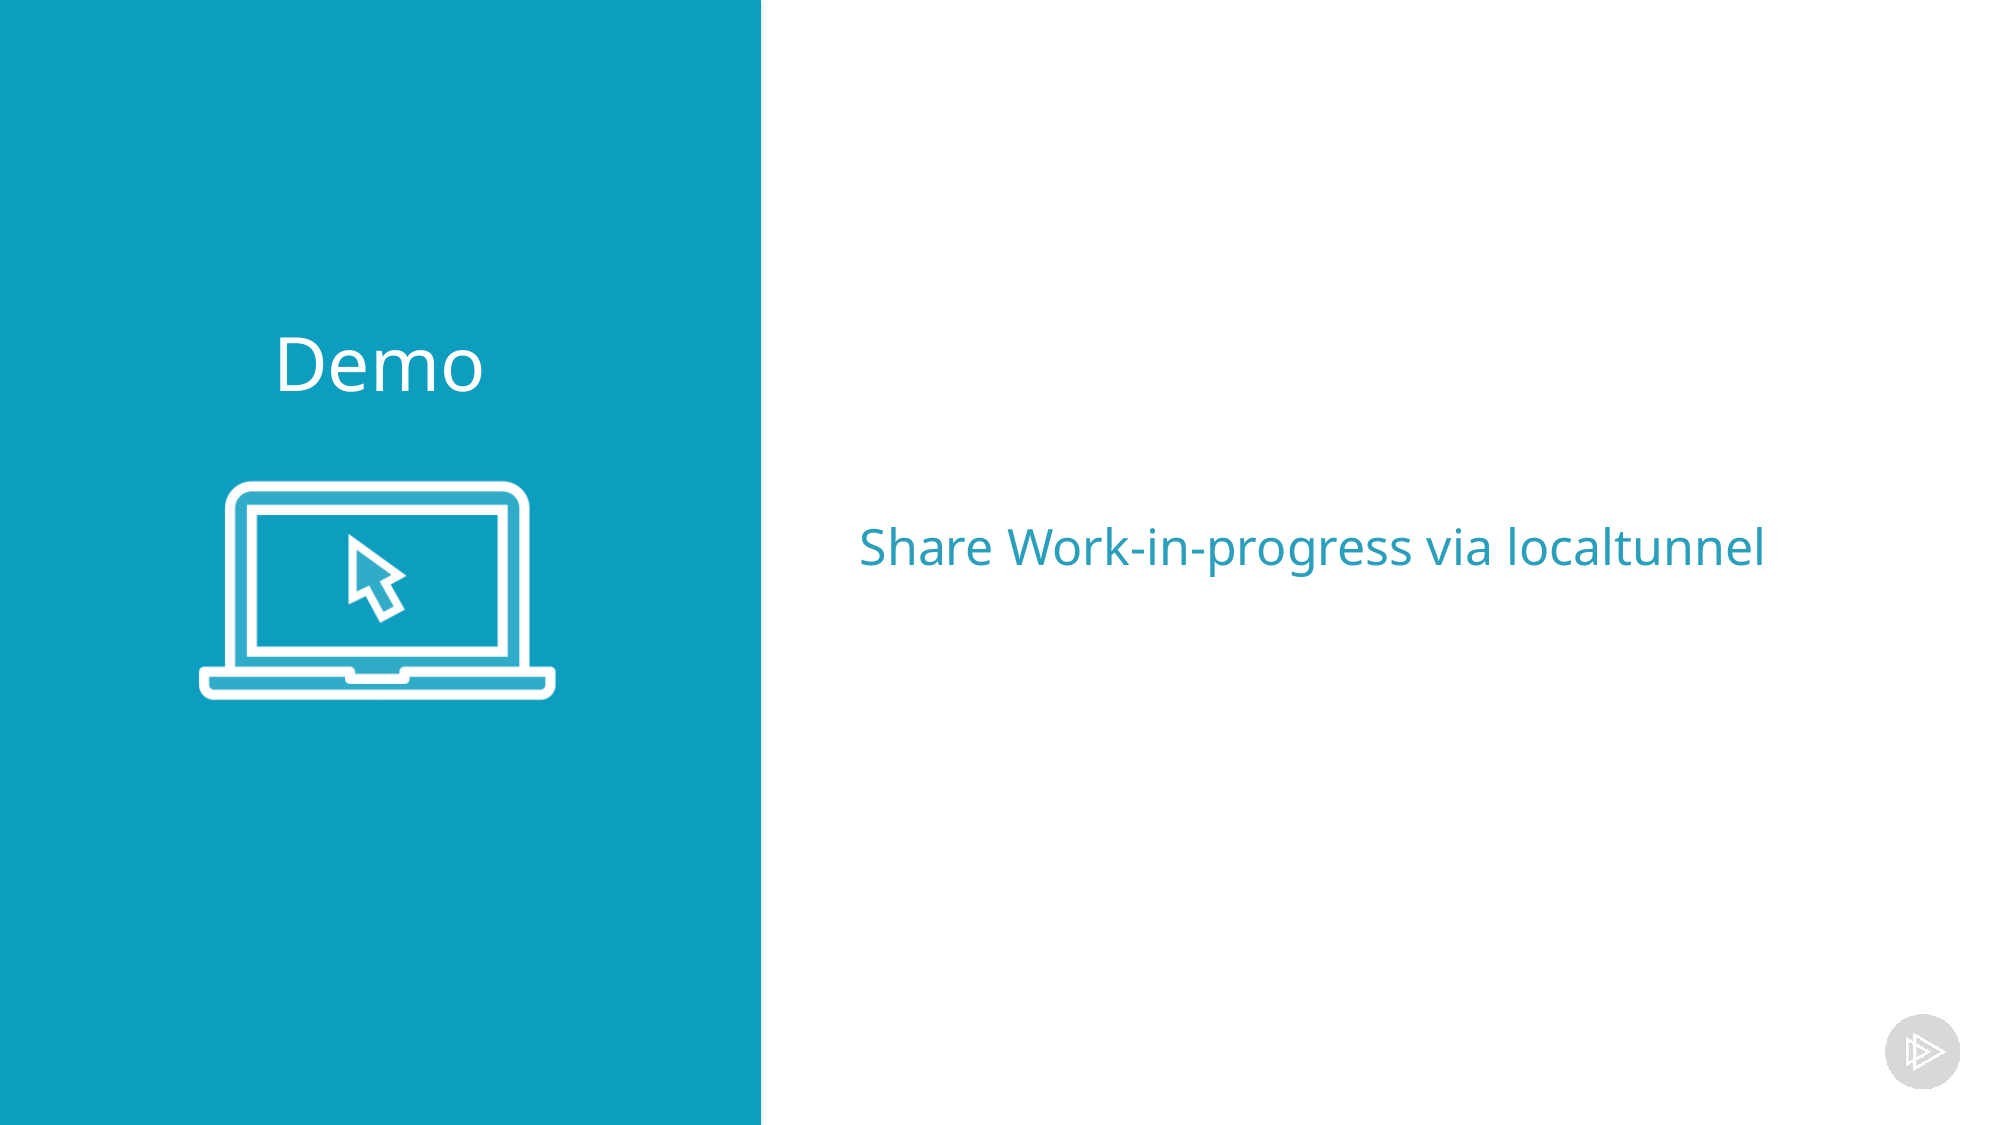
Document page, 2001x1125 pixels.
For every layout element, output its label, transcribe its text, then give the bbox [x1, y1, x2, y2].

picture [199, 481, 555, 700]
list Share Work-in-progress via localtunnel [849, 53, 1911, 1037]
